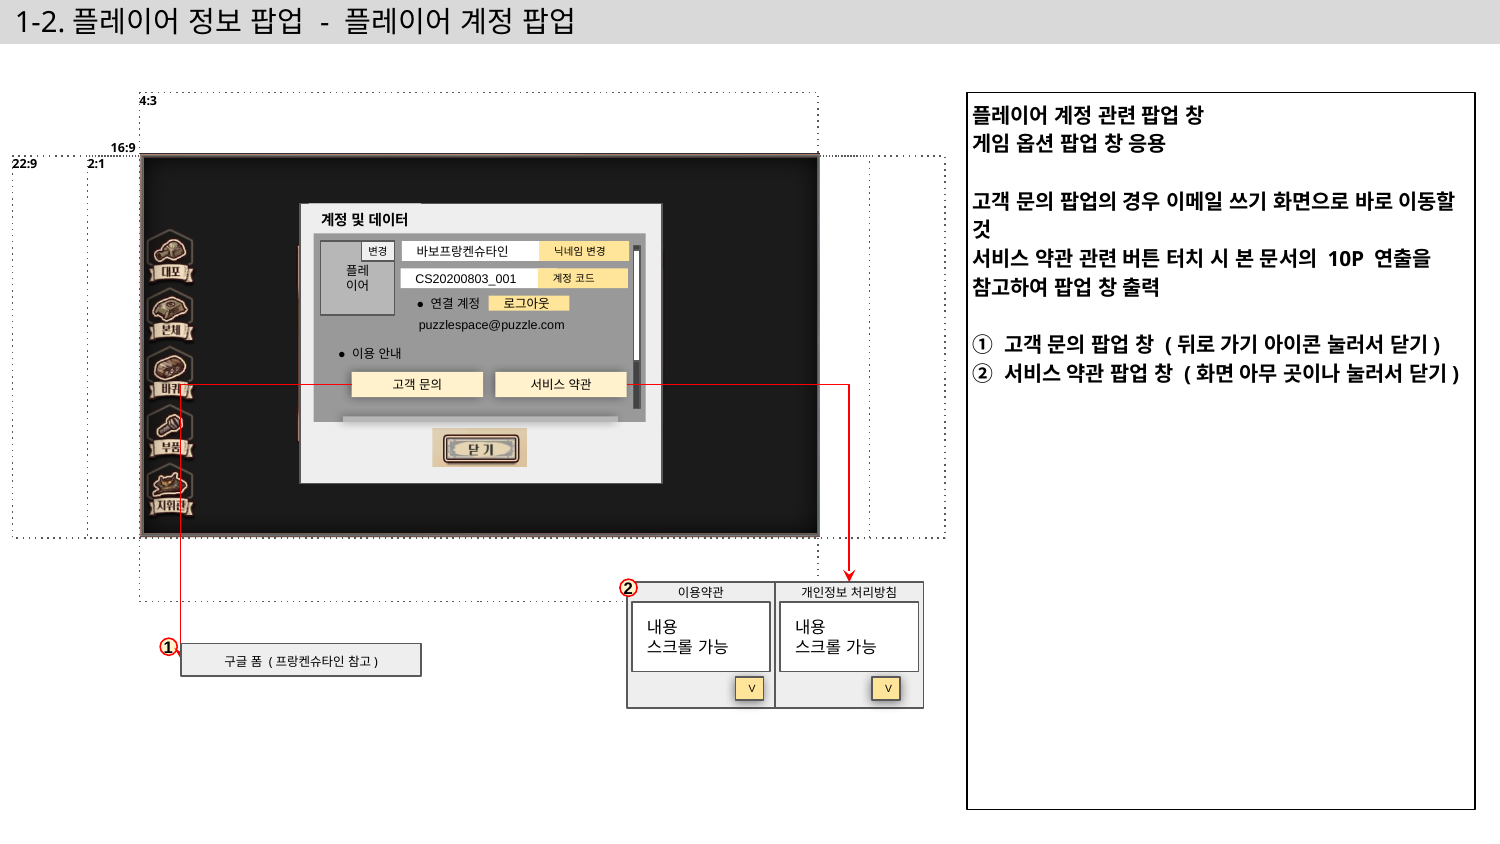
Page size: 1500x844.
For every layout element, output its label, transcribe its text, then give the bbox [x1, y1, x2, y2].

text_box 개인정보 처리방침 [775, 582, 924, 709]
text_box 이용약관 [643, 591, 775, 709]
text_box 이용약관 [626, 610, 736, 709]
title 1-2.플레이어 정보 팝업 - 플레이어 계정 팝업 [0, 0, 1500, 44]
text_box V [735, 676, 764, 701]
text_box 내용 스크롤 가능 [780, 601, 919, 672]
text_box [180, 384, 352, 660]
text_box 구글 폼 (프랑켄슈타인 참고) [181, 643, 422, 676]
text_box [626, 384, 850, 583]
list 플레이어 계정 관련 팝업 창 게임 옵션 팝업 창 응용 고객 문의 팝업의 경우 이메일 쓰기 화면으로 바로 이동할 것 서비스 약관 관련 버튼 터치 시 본 문서의 10P 연출을 참고하여 팝업 창 출력 ① 고객 문의 팝업 창 (뒤로 가기 아이콘 눌러서 닫기) ② 서비스 약관 팝업 창 (화면 아무 곳이나 눌러서 닫기) [966, 92, 1476, 810]
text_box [148, 631, 175, 662]
picture [139, 153, 820, 538]
text_box 내용 스크롤 가능 [631, 601, 771, 672]
text_box V [872, 676, 900, 701]
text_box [608, 572, 639, 603]
